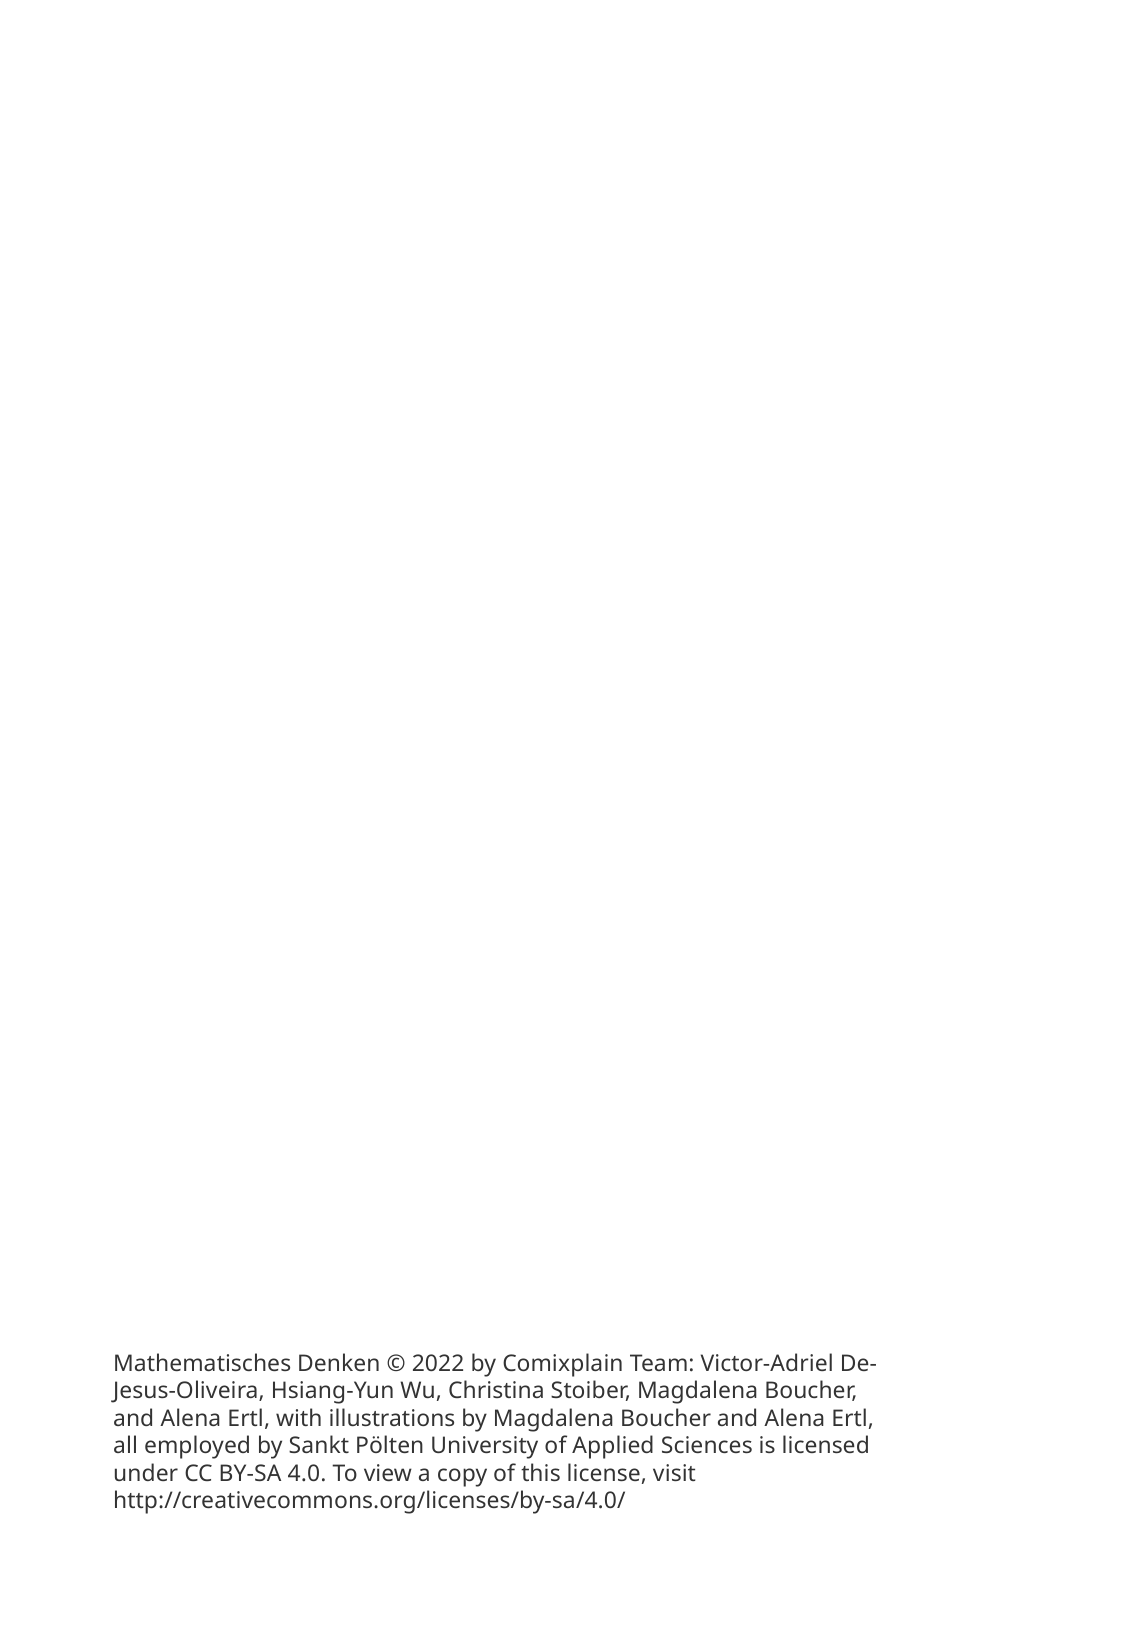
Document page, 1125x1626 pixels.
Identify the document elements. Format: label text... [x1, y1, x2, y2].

text_box Mathematisches Denken © 2022 by Comixplain Team: Victor-Adriel De-Jesus-Oliveira, Hsiang-Yun Wu, Christina Stoiber, Magdalena Boucher, and Alena Ertl, with illustrations by Magdalena Boucher and Alena Ertl, all employed by Sankt Pölten University of Applied Sciences is licensed under CC BY-SA 4.0. To view a copy of this license, visit http://creativecommons.org/licenses/by-sa/4.0/ [98, 1341, 896, 1521]
